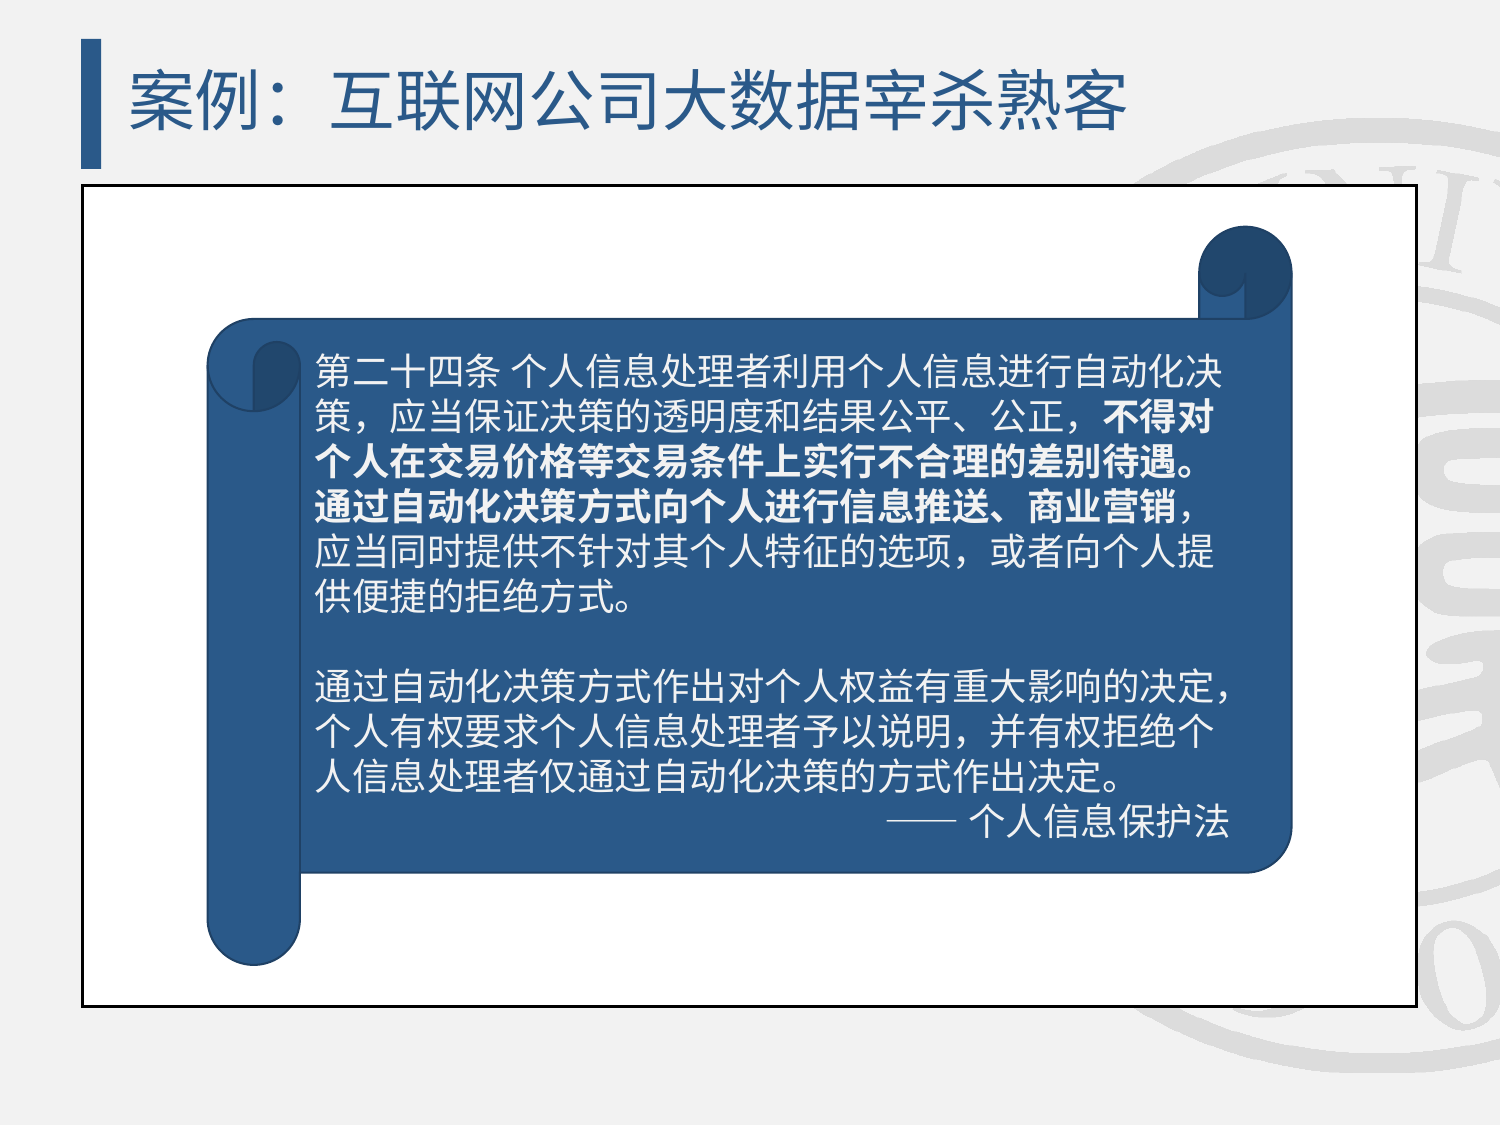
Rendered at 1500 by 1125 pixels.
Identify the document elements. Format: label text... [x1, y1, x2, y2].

title 案例：互联网公司大数据宰杀熟客 [113, 49, 1387, 159]
text_box [82, 184, 1418, 1007]
text_box 第二十四条 个人信息处理者利用个人信息进行自动化决策，应当保证决策的透明度和结果公平、公正，不得对个人在交易价格等交易条件上实行不合理的差别待遇。 通过自动化决策方式向个人进行信息推送、商业营销，应当同时提供不针对其个人特征的选项，或者向个人提供便捷的拒绝方式。 通过自动化决策方式作出对个人权益有重大影响的决定，个人有权要求个人信息处理者予以说明，并有权拒绝个人信息处理者仅通过自动化决策的方式作出决定。 ——个人信息保护法 [206, 225, 1293, 966]
